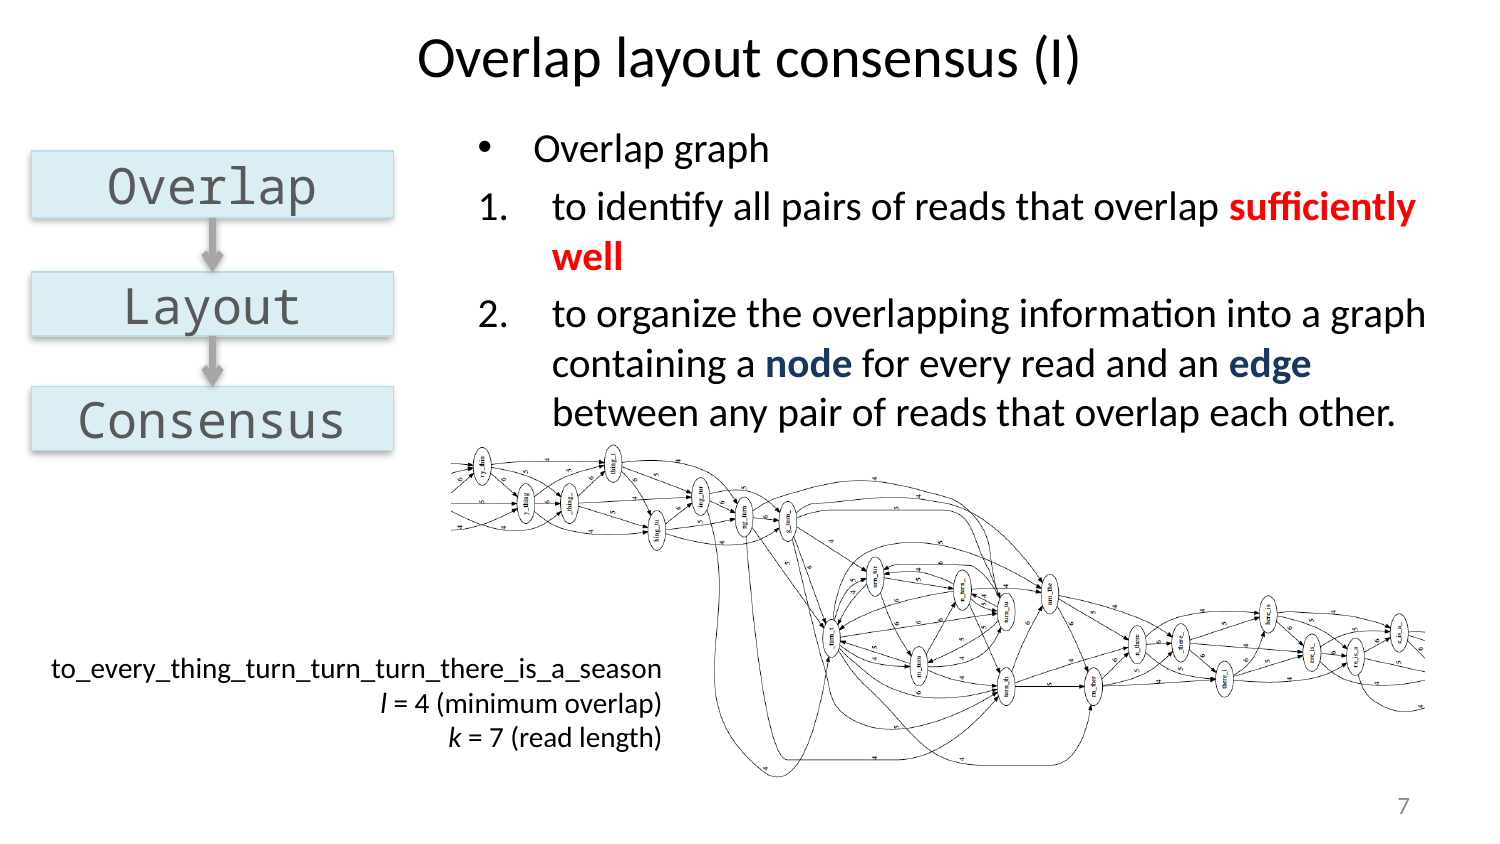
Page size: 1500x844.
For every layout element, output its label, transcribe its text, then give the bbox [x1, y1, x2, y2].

text_box to_every_thing_turn_turn_turn_there_is_a_season l = 4 (minimum overlap) k = 7 (read length) [36, 641, 446, 762]
list Overlap graph to identify all pairs of reads that overlap sufficiently well to organize the overlapping information into a graph containing a node for every read and an edge between any pair of reads that overlap each other. [462, 113, 1461, 444]
picture [451, 433, 1426, 783]
title Overlap layout consensus (I) [75, 7, 1425, 103]
text_box Overlap [31, 150, 394, 219]
slide_number 7 [1074, 788, 1425, 827]
text_box Consensus [31, 386, 394, 451]
text_box Layout [31, 271, 394, 337]
